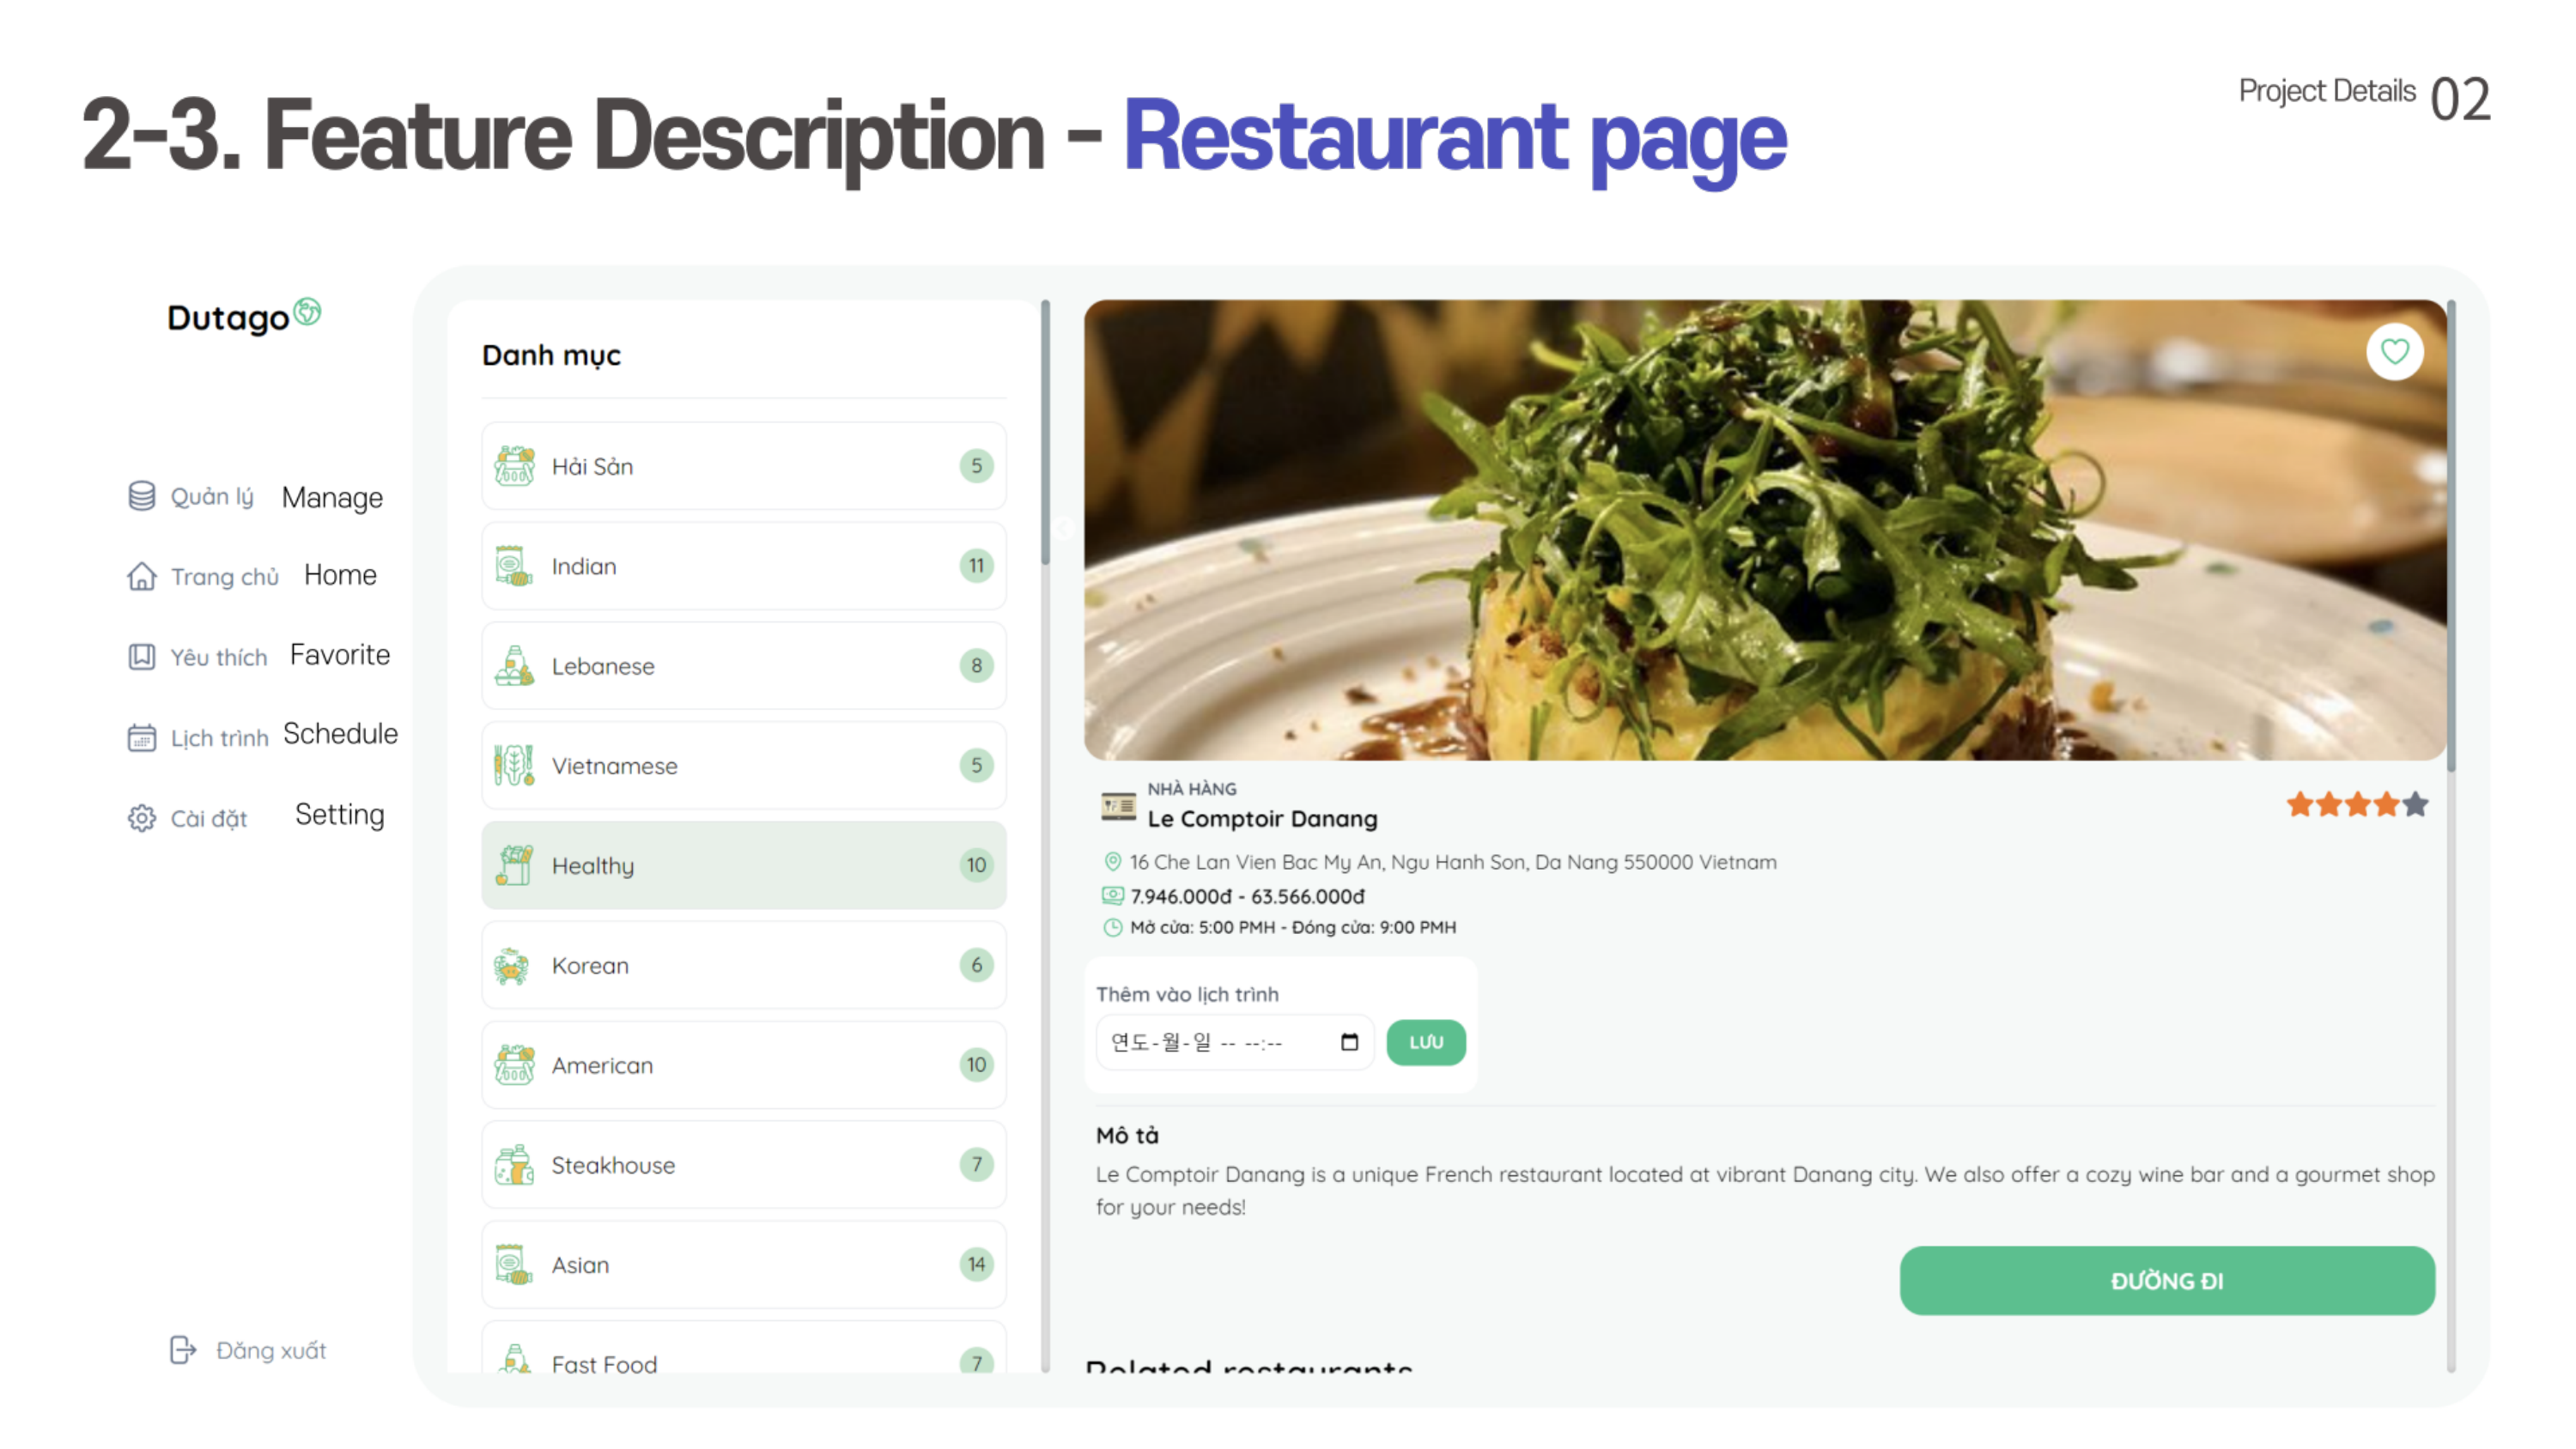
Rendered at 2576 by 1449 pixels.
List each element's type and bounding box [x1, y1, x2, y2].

picture [174, 779, 467, 864]
picture [47, 43, 1883, 276]
picture [1914, 17, 2576, 196]
text_box [78, 254, 2518, 1410]
picture [187, 699, 469, 775]
picture [179, 619, 471, 696]
picture [170, 462, 464, 617]
